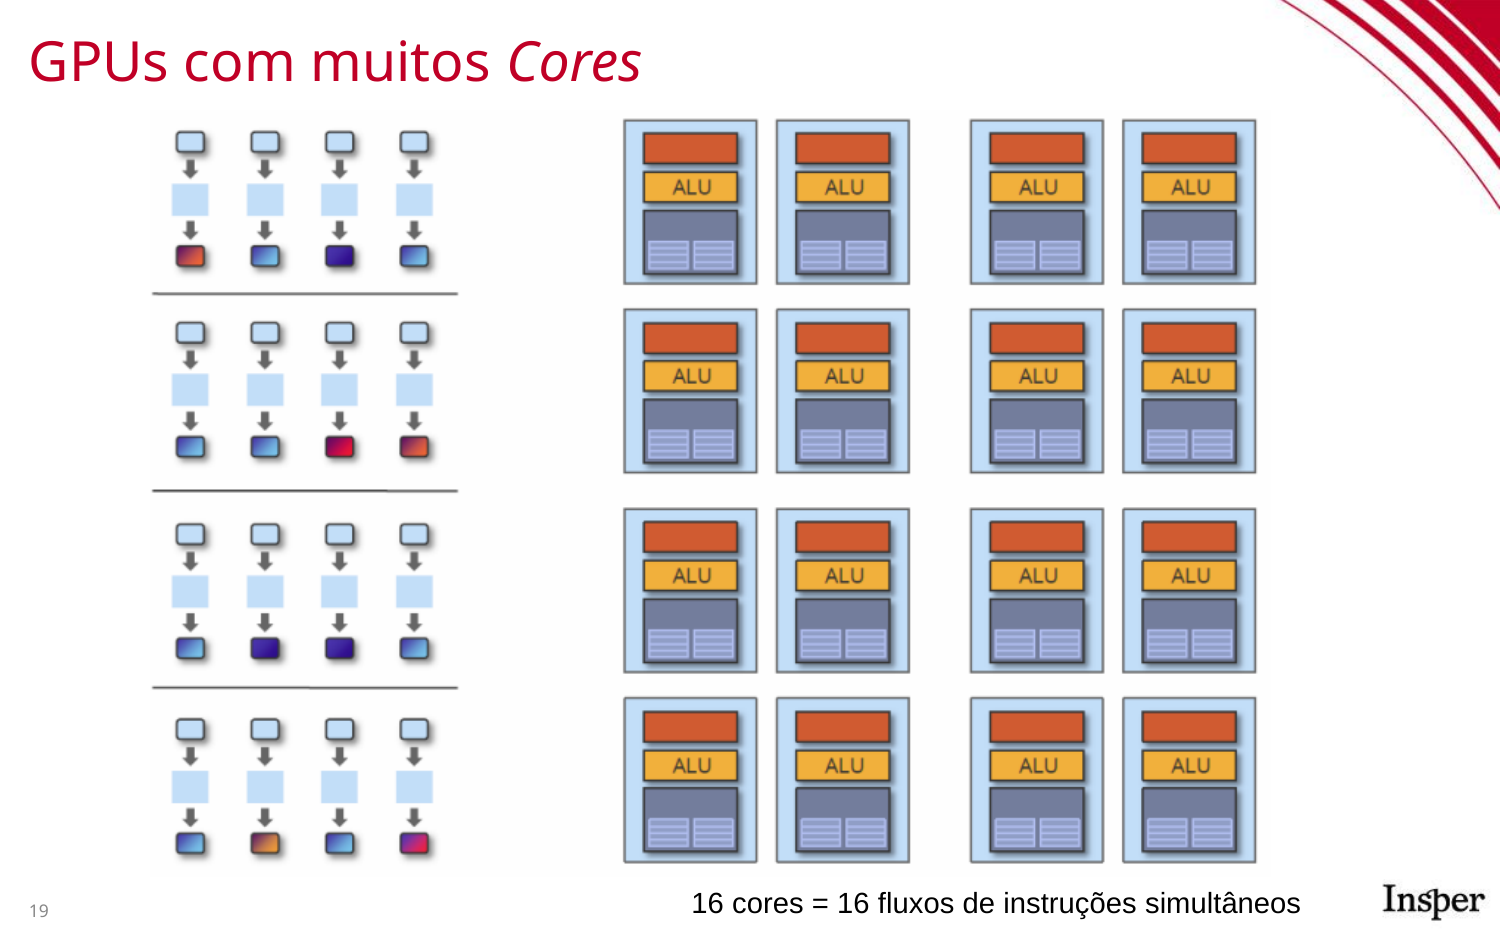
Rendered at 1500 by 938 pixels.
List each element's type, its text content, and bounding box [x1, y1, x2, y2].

slide_number 19 [0, 887, 78, 938]
text_box 16 cores = 16 fluxos de instruções simultâneos [676, 869, 1339, 935]
picture [139, 0, 1500, 938]
title GPUs com muitos Cores [13, 18, 1397, 104]
